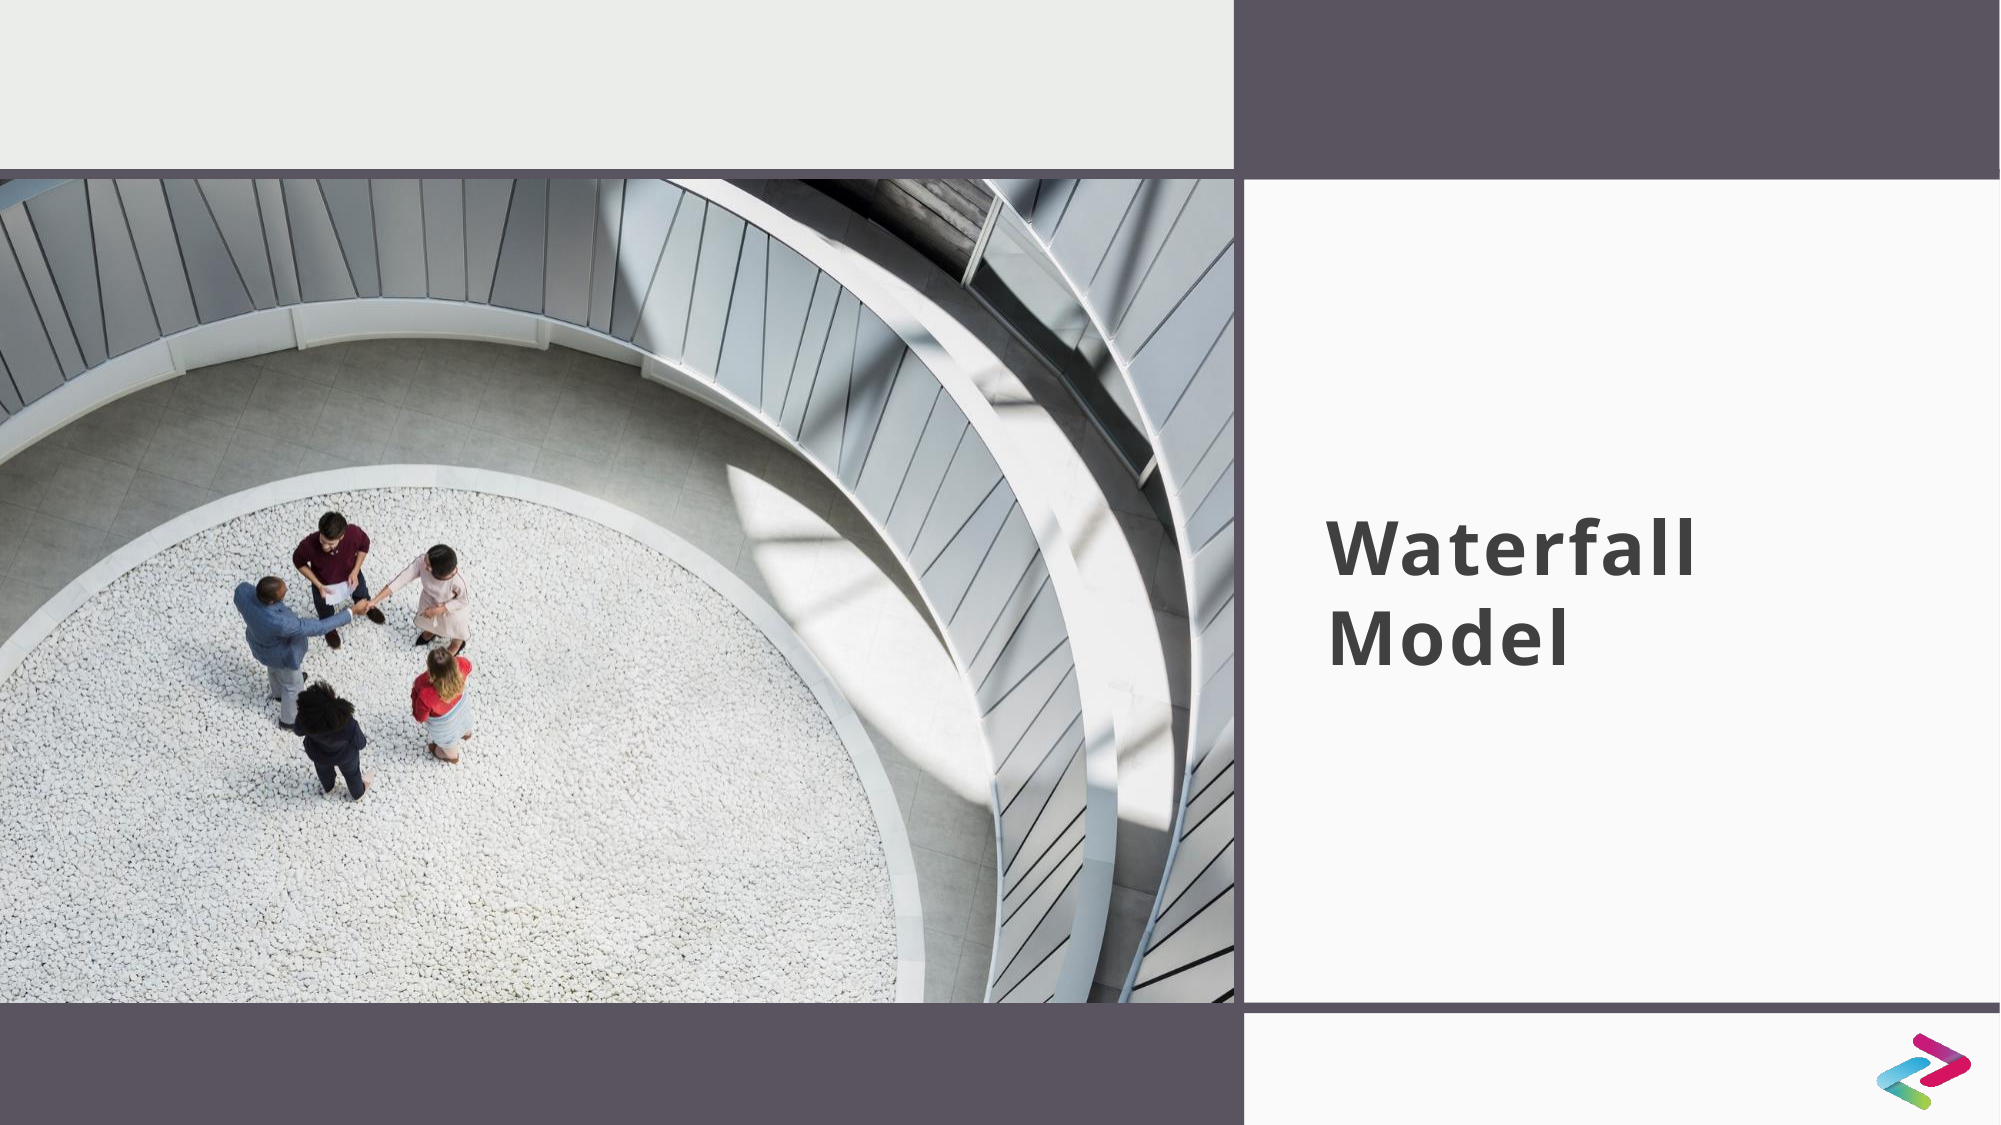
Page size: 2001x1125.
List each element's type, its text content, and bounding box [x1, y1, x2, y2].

picture [0, 179, 1234, 1003]
picture [1876, 1033, 1971, 1111]
title Waterfall Model [1308, 280, 1924, 696]
